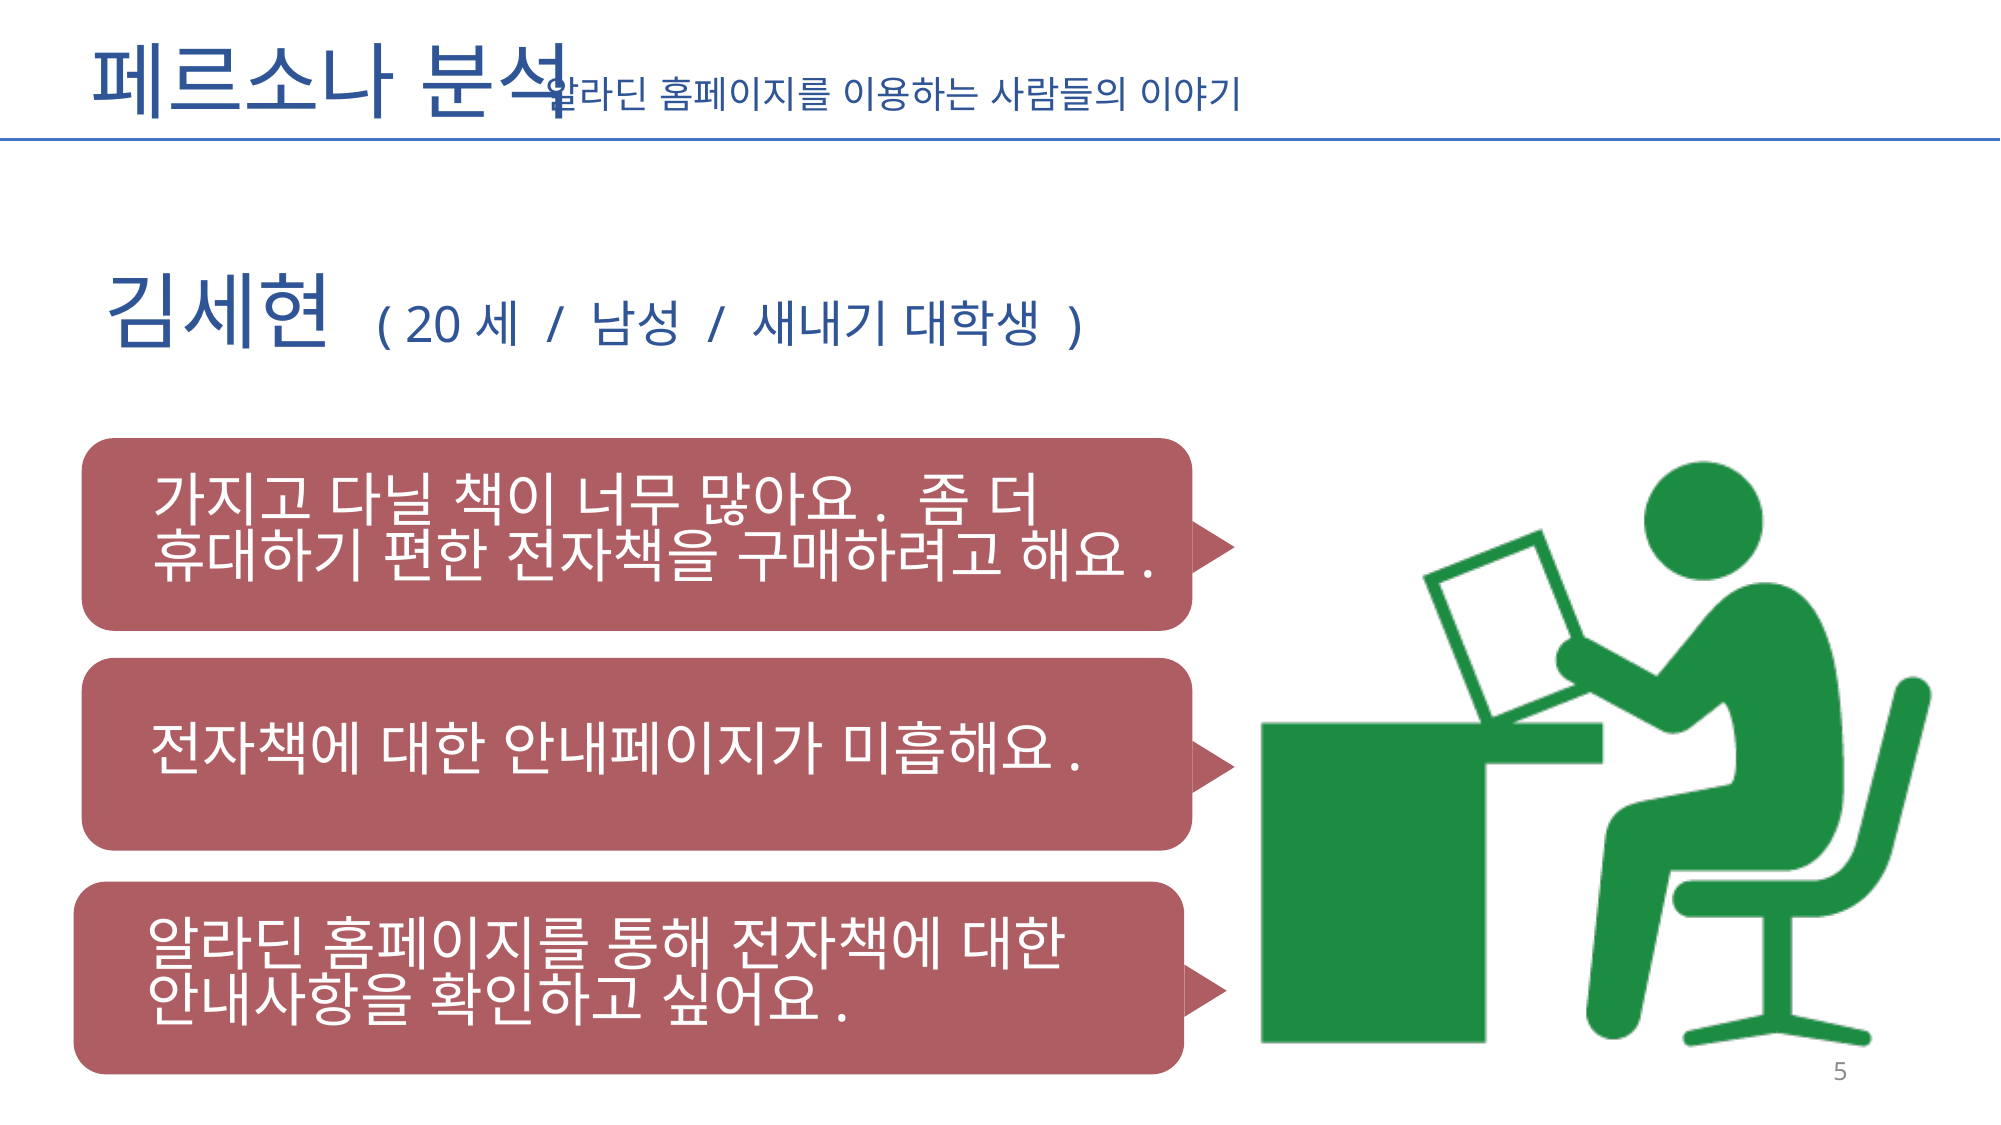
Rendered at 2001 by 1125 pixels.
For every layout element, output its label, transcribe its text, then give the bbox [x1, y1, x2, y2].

list 김세현 ( 20세 / 남성 / 새내기 대학생 ) [89, 263, 1098, 385]
text_box 페르소나 분석 [75, 33, 588, 138]
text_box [73, 881, 1098, 1075]
picture [1098, 256, 2000, 1125]
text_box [81, 438, 1235, 631]
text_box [81, 657, 1098, 851]
text_box 알라딘 홈페이지를 이용하는 사람들의 이야기 [394, 63, 1395, 124]
